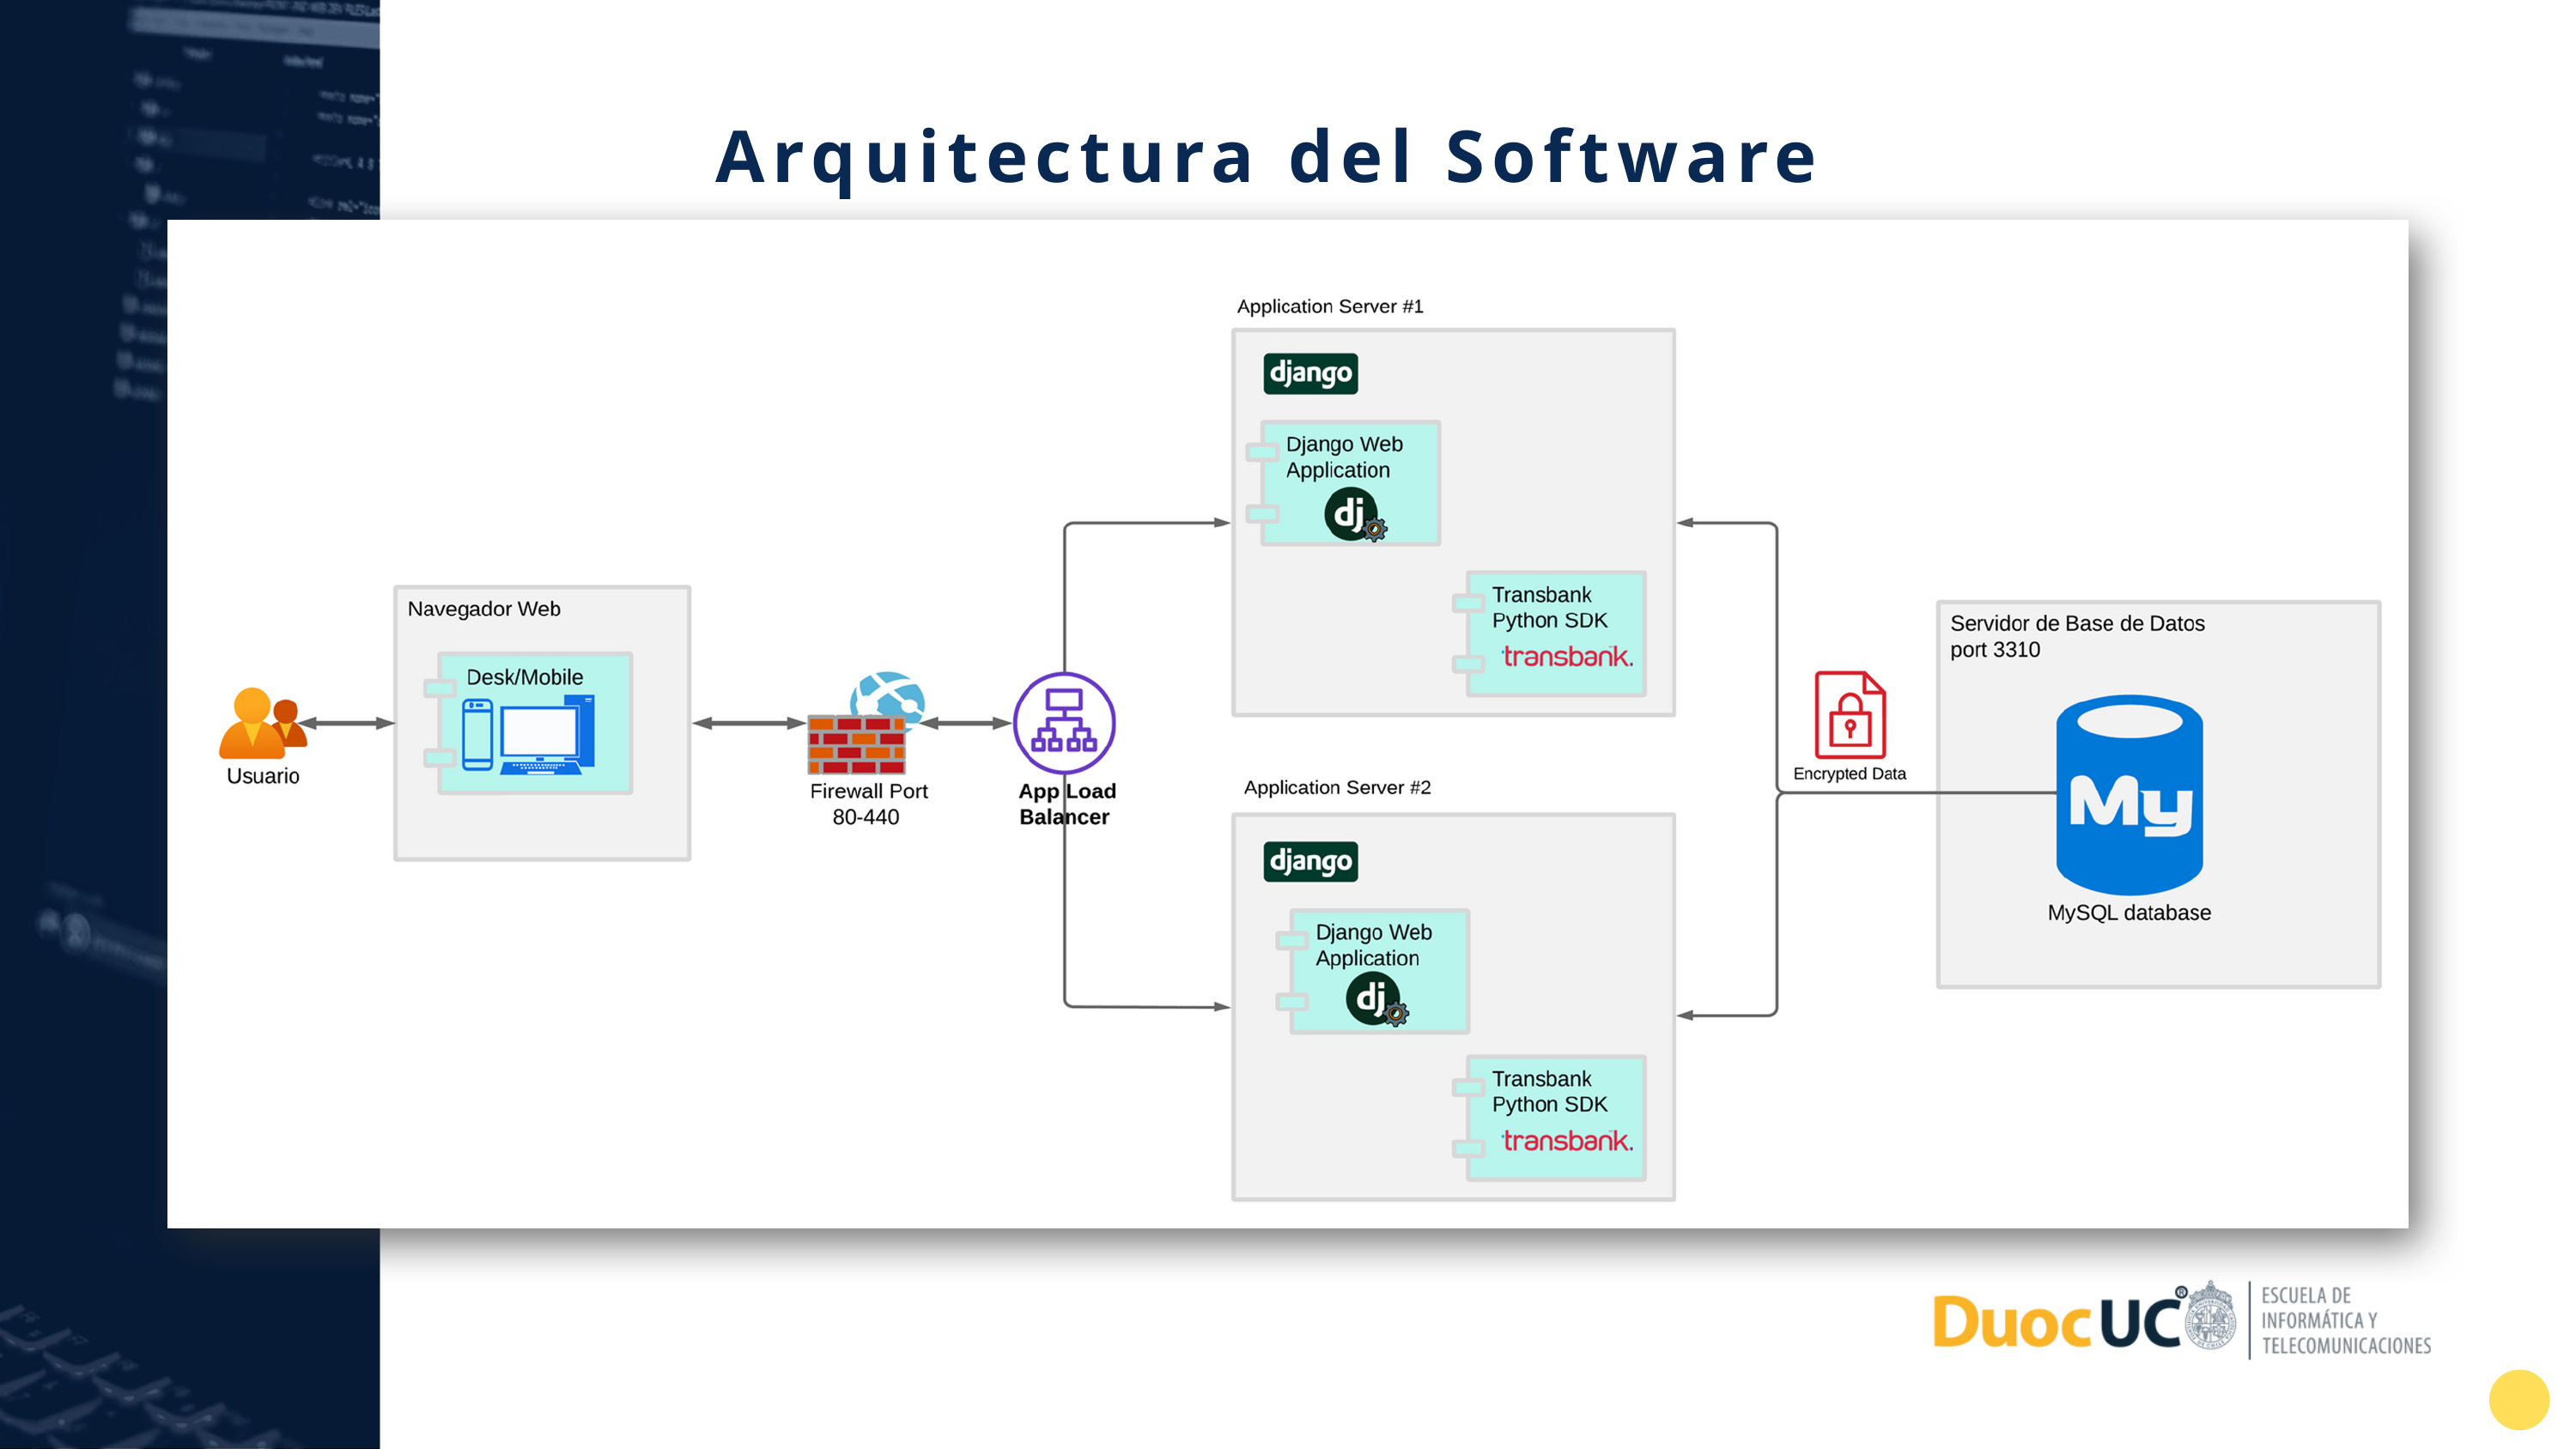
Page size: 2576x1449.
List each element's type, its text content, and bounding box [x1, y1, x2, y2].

text_box Arquitectura del Software [656, 96, 1877, 197]
text_box [1931, 1270, 2432, 1370]
picture [167, 220, 2409, 1228]
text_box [2488, 1369, 2550, 1431]
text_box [0, 0, 380, 1449]
